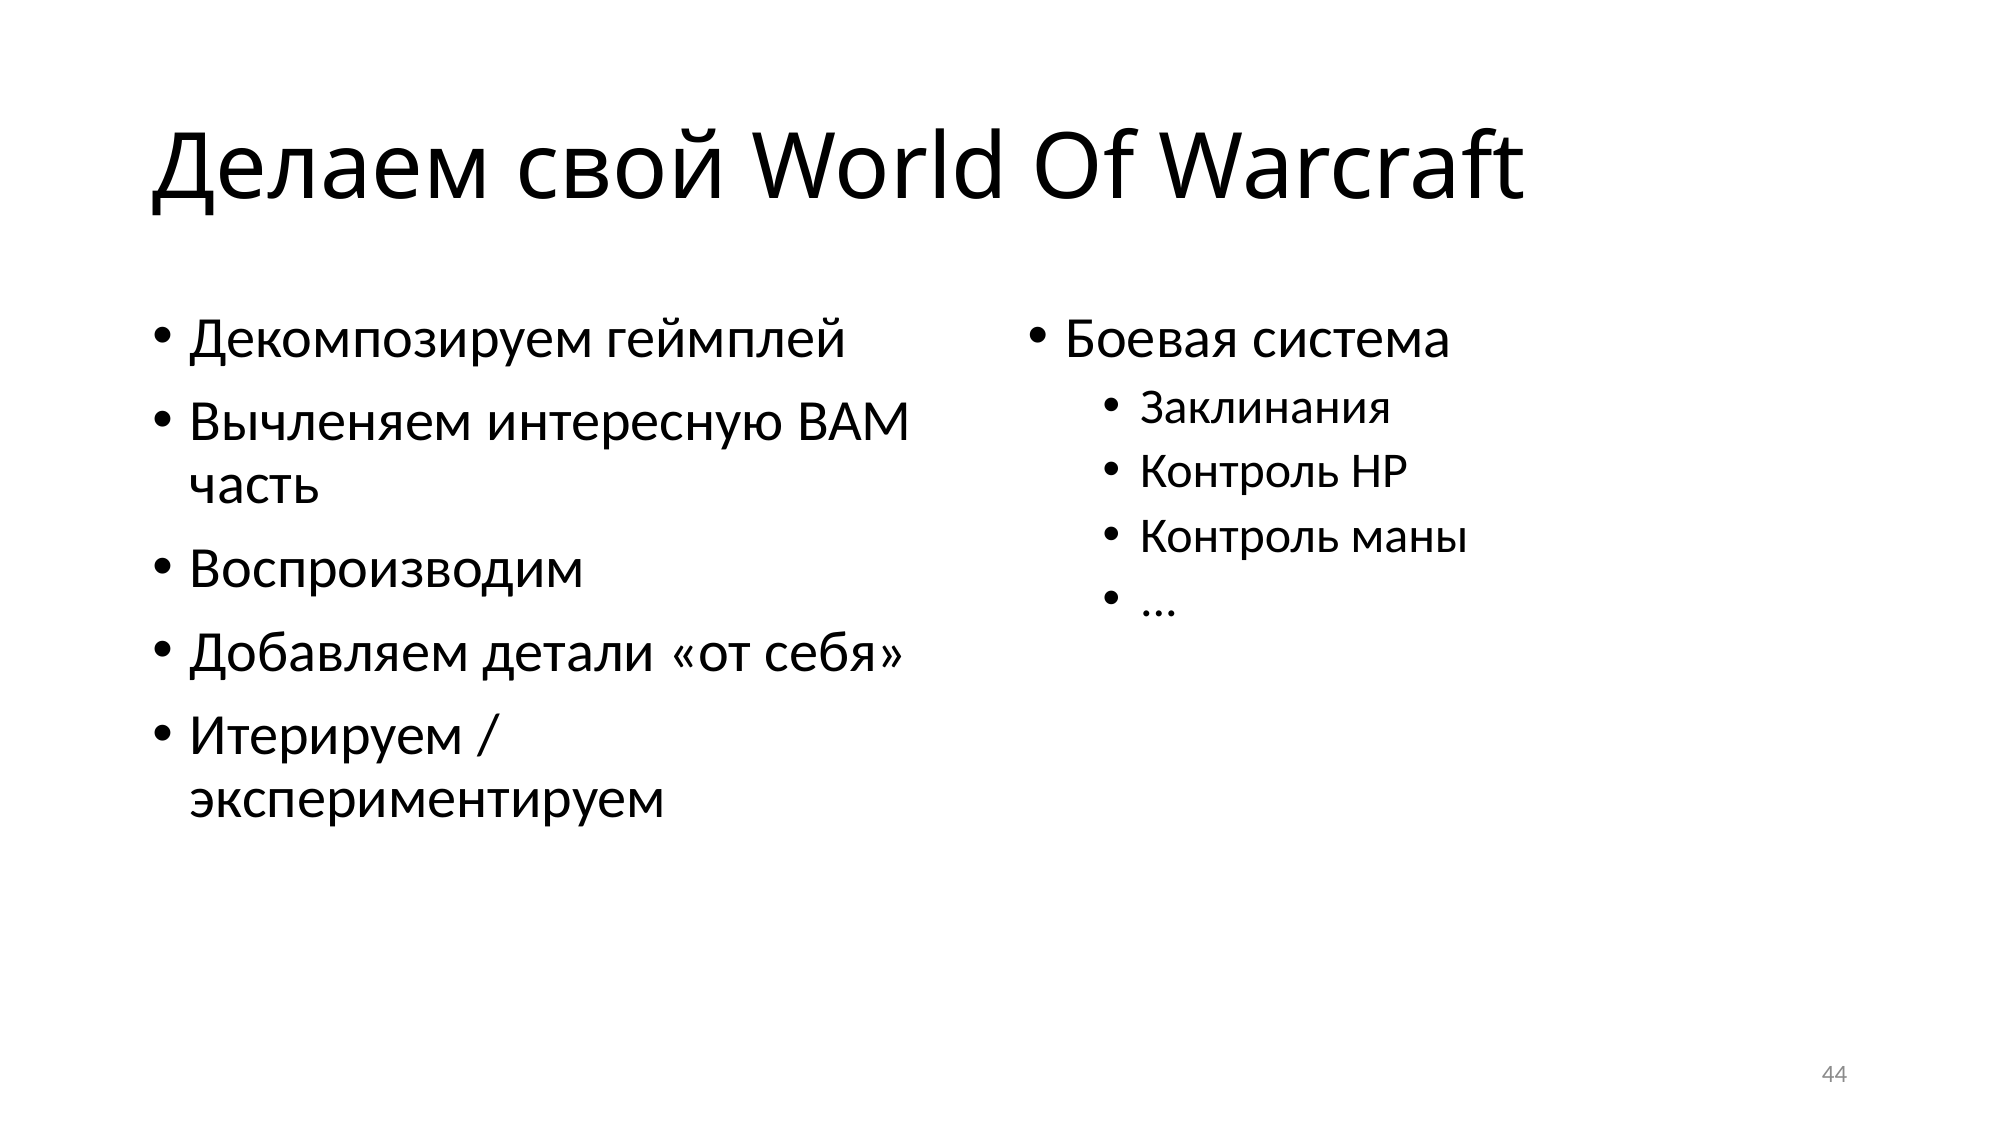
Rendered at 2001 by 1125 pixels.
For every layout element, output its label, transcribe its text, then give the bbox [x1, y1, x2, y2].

slide_number 44 [1412, 1042, 1863, 1103]
list Боевая система Заклинания Контроль HP Контроль маны ... [1012, 299, 1863, 1066]
title Делаем свой World Of Warcraft [137, 59, 1863, 278]
list Декомпозируем геймплей Вычленяем интересную ВАМ часть Воспроизводим Добавляем детали «от себя» Итерируем / экспериментируем [137, 299, 988, 1014]
